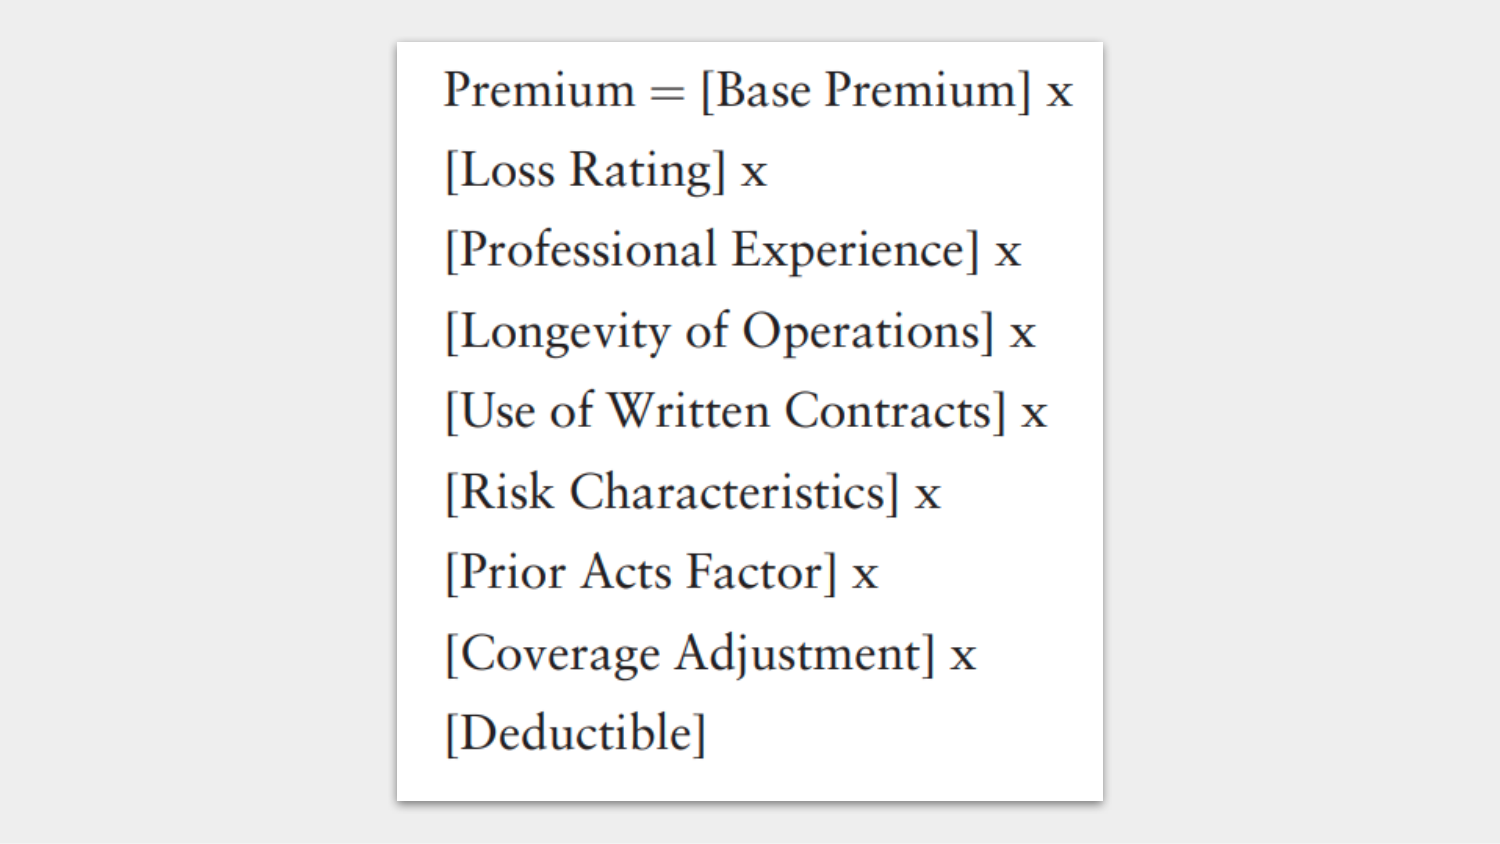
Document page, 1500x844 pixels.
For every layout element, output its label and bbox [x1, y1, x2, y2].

picture [397, 42, 1103, 801]
text_box [0, 0, 1500, 844]
